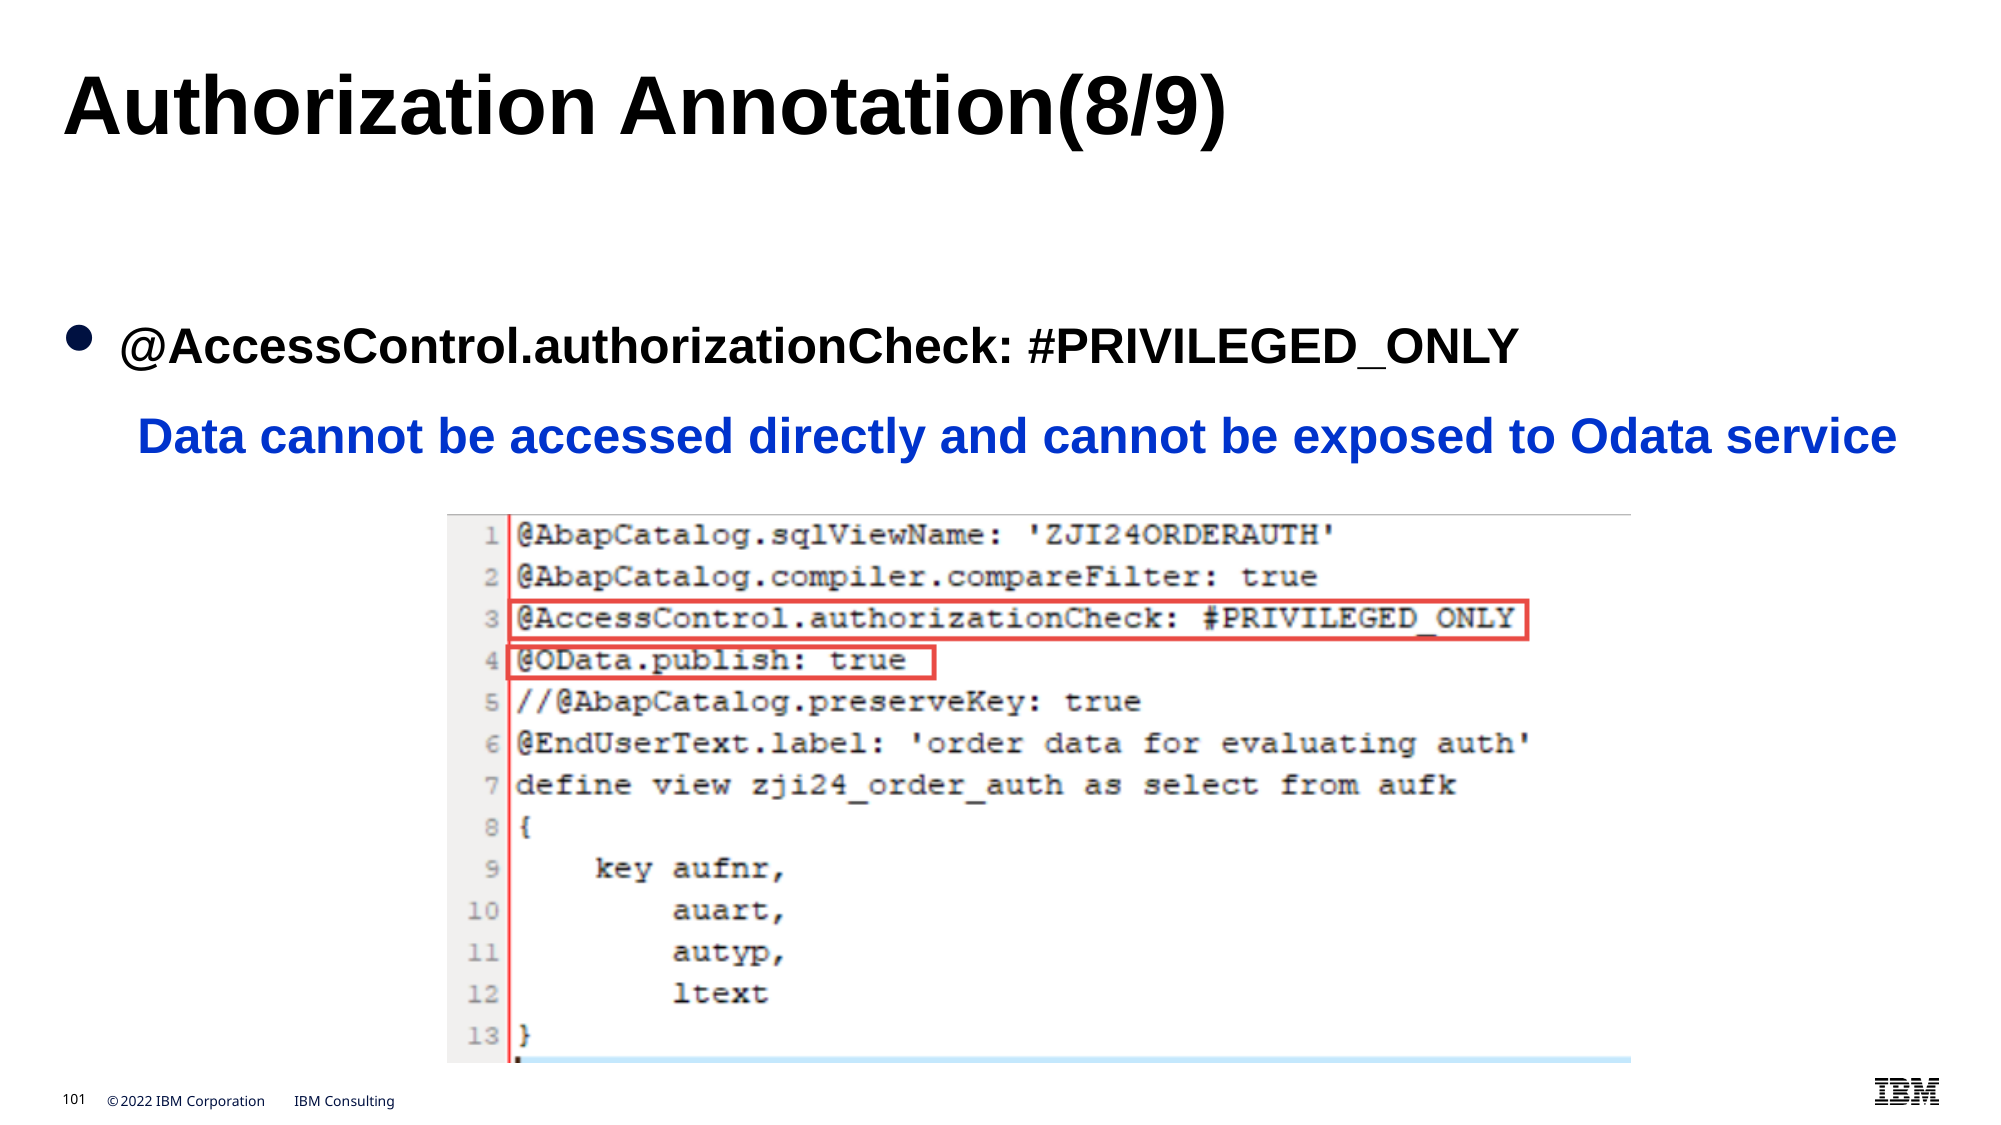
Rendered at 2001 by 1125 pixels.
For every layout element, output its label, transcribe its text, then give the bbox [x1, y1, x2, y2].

picture [1875, 1078, 1939, 1105]
picture [447, 514, 1631, 1063]
text_box @AccessControl.authorizationCheck: #PRIVILEGED_ONLY Data cannot be accessed directly and cannot be exposed to Odata service [62, 307, 1904, 1063]
title Authorization Annotation(8/9) [62, 62, 1904, 239]
